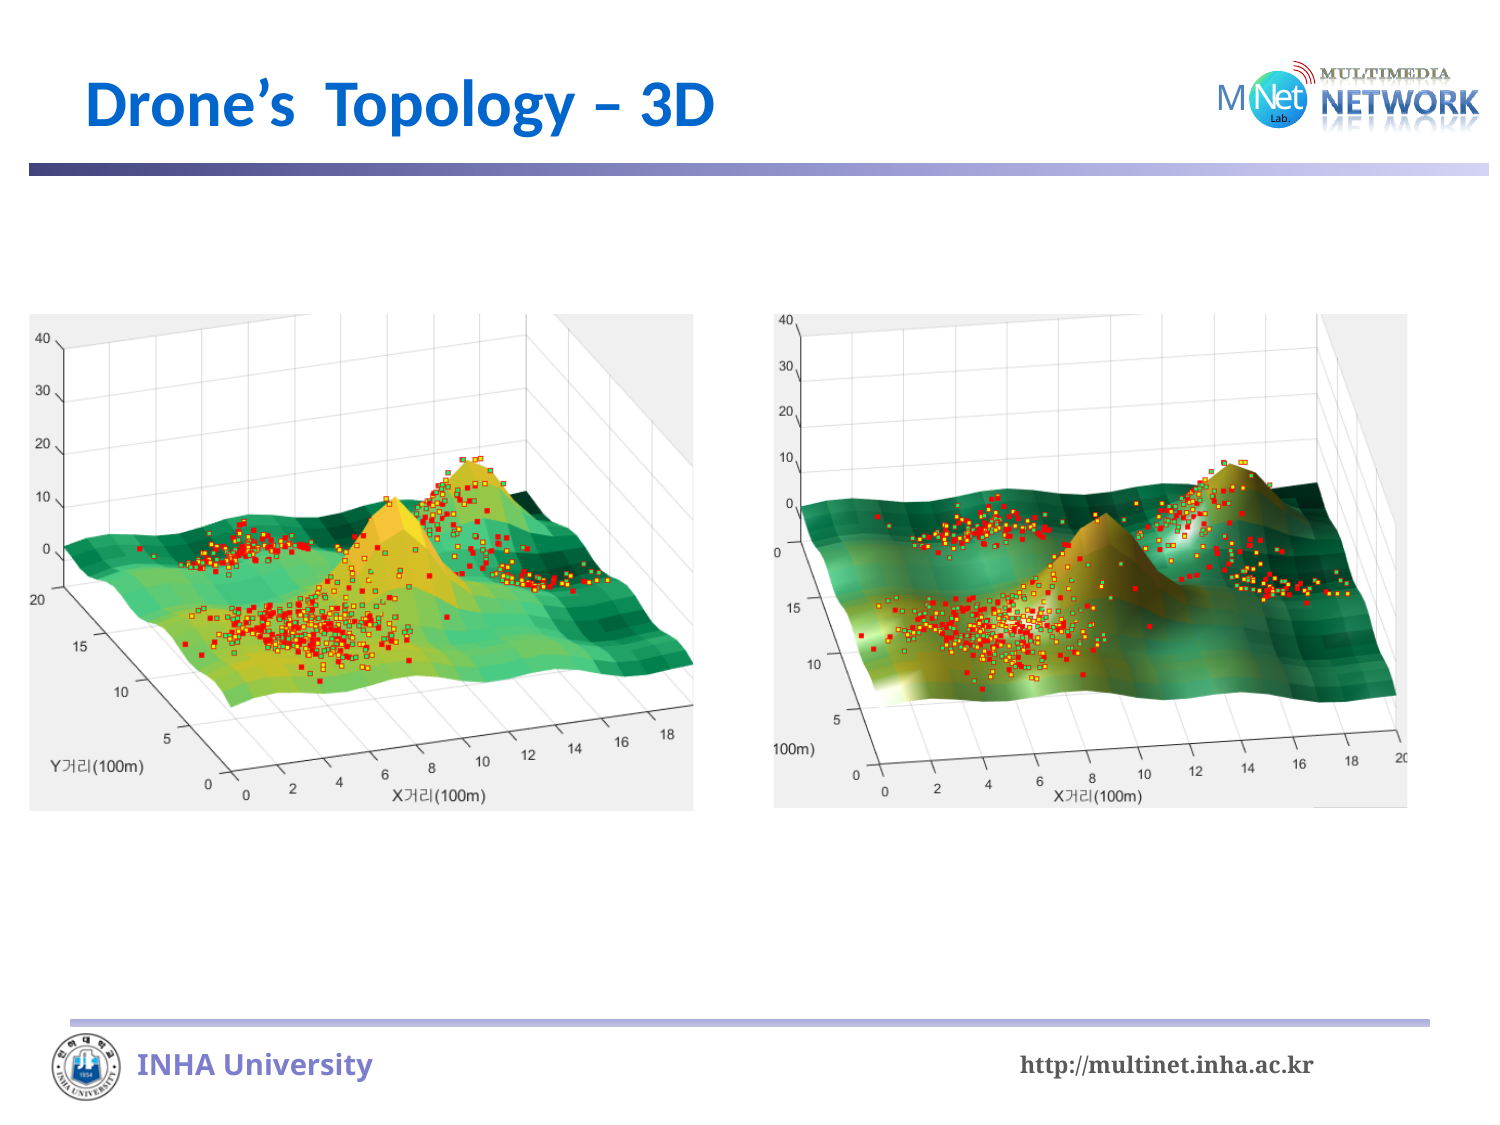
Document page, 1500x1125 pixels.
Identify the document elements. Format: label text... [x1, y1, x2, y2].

title Drone’s Topology – 3D [70, 46, 1121, 154]
picture [50, 1032, 122, 1102]
picture [1278, 92, 1288, 98]
picture [29, 314, 694, 811]
picture [1278, 77, 1306, 107]
picture [1256, 104, 1285, 126]
picture [773, 314, 1408, 808]
